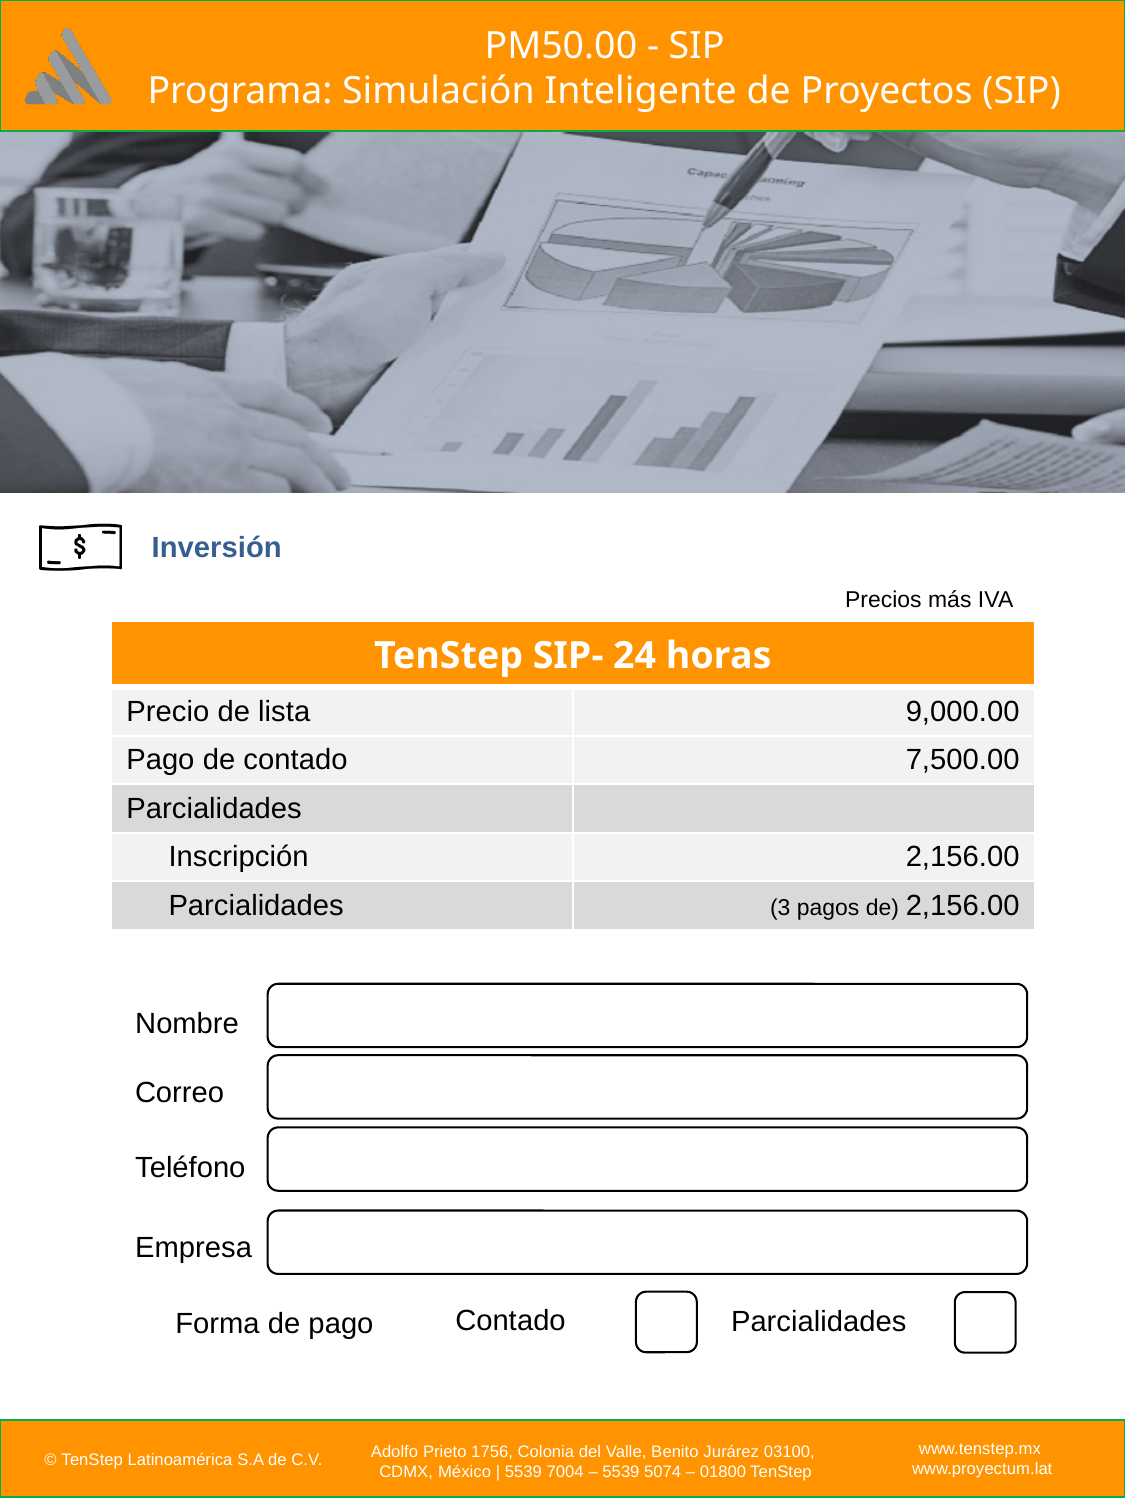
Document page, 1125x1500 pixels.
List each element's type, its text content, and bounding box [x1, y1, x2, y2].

text_box [266, 1054, 1029, 1120]
text_box [266, 982, 1029, 1049]
table_cell 2,156.00 [574, 834, 1034, 880]
table_cell Parcialidades [112, 882, 572, 929]
table_cell Pago de contado [112, 737, 572, 783]
table_cell [574, 785, 1034, 832]
table_header TenStep SIP- 24 horas [112, 622, 1034, 684]
text_box Teléfono [120, 1141, 261, 1191]
text_box Parcialidades [716, 1294, 922, 1345]
text_box Correo [120, 1065, 248, 1116]
table_cell Precio de lista [112, 690, 572, 735]
text_box Empresa [120, 1220, 268, 1271]
table_cell (3 pagos de) 2,156.00 [574, 882, 1034, 929]
picture [39, 521, 122, 571]
text_box [266, 1126, 1029, 1192]
table_cell Parcialidades [112, 785, 572, 832]
picture [20, 22, 111, 108]
text_box Inversión [136, 513, 511, 579]
text_box Contado [440, 1294, 590, 1344]
text_box Forma de pago [160, 1296, 389, 1347]
table_cell 7,500.00 [574, 737, 1034, 783]
text_box Precios más IVA [830, 577, 1029, 620]
text_box [953, 1291, 1017, 1354]
table_cell Inscripción [112, 834, 572, 880]
text_box PM50.00 - SIP Programa: Simulación Inteligente de Proyectos (SIP) [111, 13, 1098, 119]
text_box [634, 1290, 698, 1354]
text_box Nombre [120, 996, 254, 1047]
text_box [266, 1209, 1029, 1275]
table_cell 9,000.00 [574, 690, 1034, 735]
